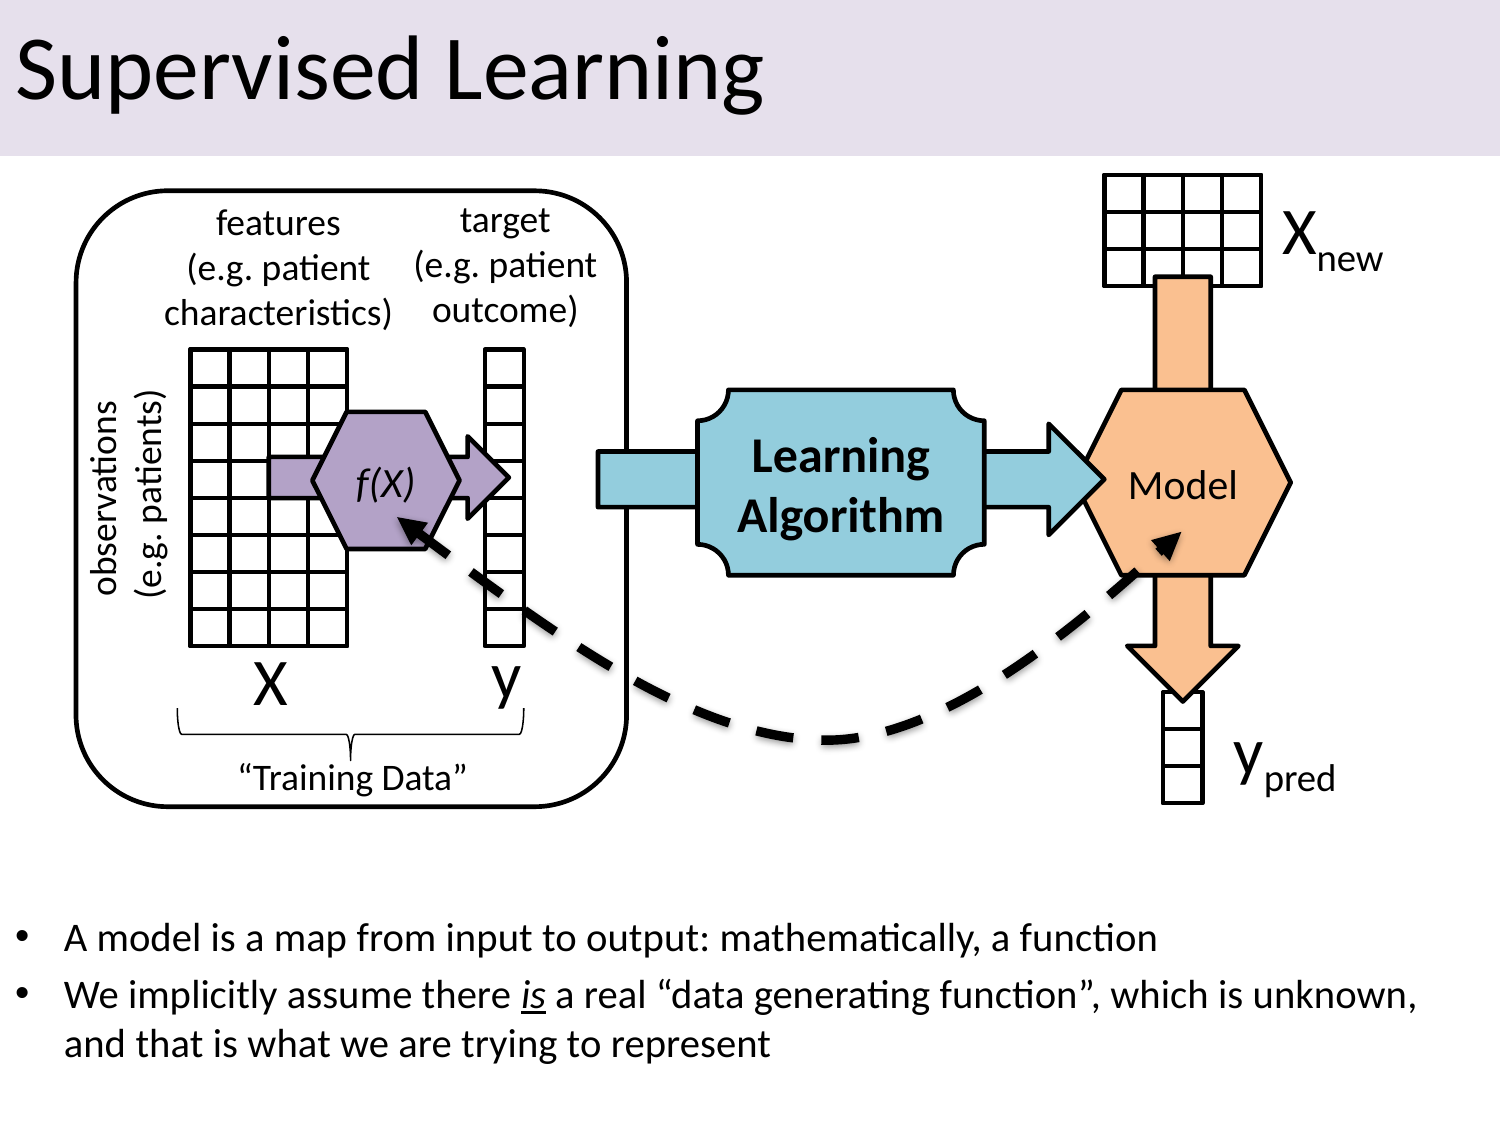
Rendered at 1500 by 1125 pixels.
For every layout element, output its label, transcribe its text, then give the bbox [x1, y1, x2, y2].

text_box [528, 519, 1182, 743]
text_box [75, 189, 628, 808]
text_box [1104, 174, 1262, 287]
text_box ypred [1218, 700, 1352, 807]
text_box Model [1083, 389, 1292, 576]
text_box [397, 517, 479, 581]
text_box Learning Algorithm [696, 389, 986, 525]
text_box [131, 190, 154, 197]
text_box target (e.g. patient outcome) [388, 187, 622, 248]
list A model is a map from input to output: mathematically, a function We implicitly assume there is a real “data generating function”, which is unknown, and that is what we are trying to represent [0, 903, 1500, 1074]
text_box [1162, 691, 1203, 804]
title Supervised Learning [0, 0, 1500, 156]
text_box observations (e.g. patients) [71, 374, 75, 615]
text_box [190, 349, 348, 647]
text_box [986, 423, 1105, 527]
text_box Xnew [1267, 180, 1399, 287]
text_box [449, 435, 479, 516]
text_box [484, 349, 524, 647]
text_box [1154, 296, 1212, 389]
text_box [1126, 576, 1240, 690]
text_box [597, 450, 696, 508]
text_box f(X) [352, 411, 461, 550]
